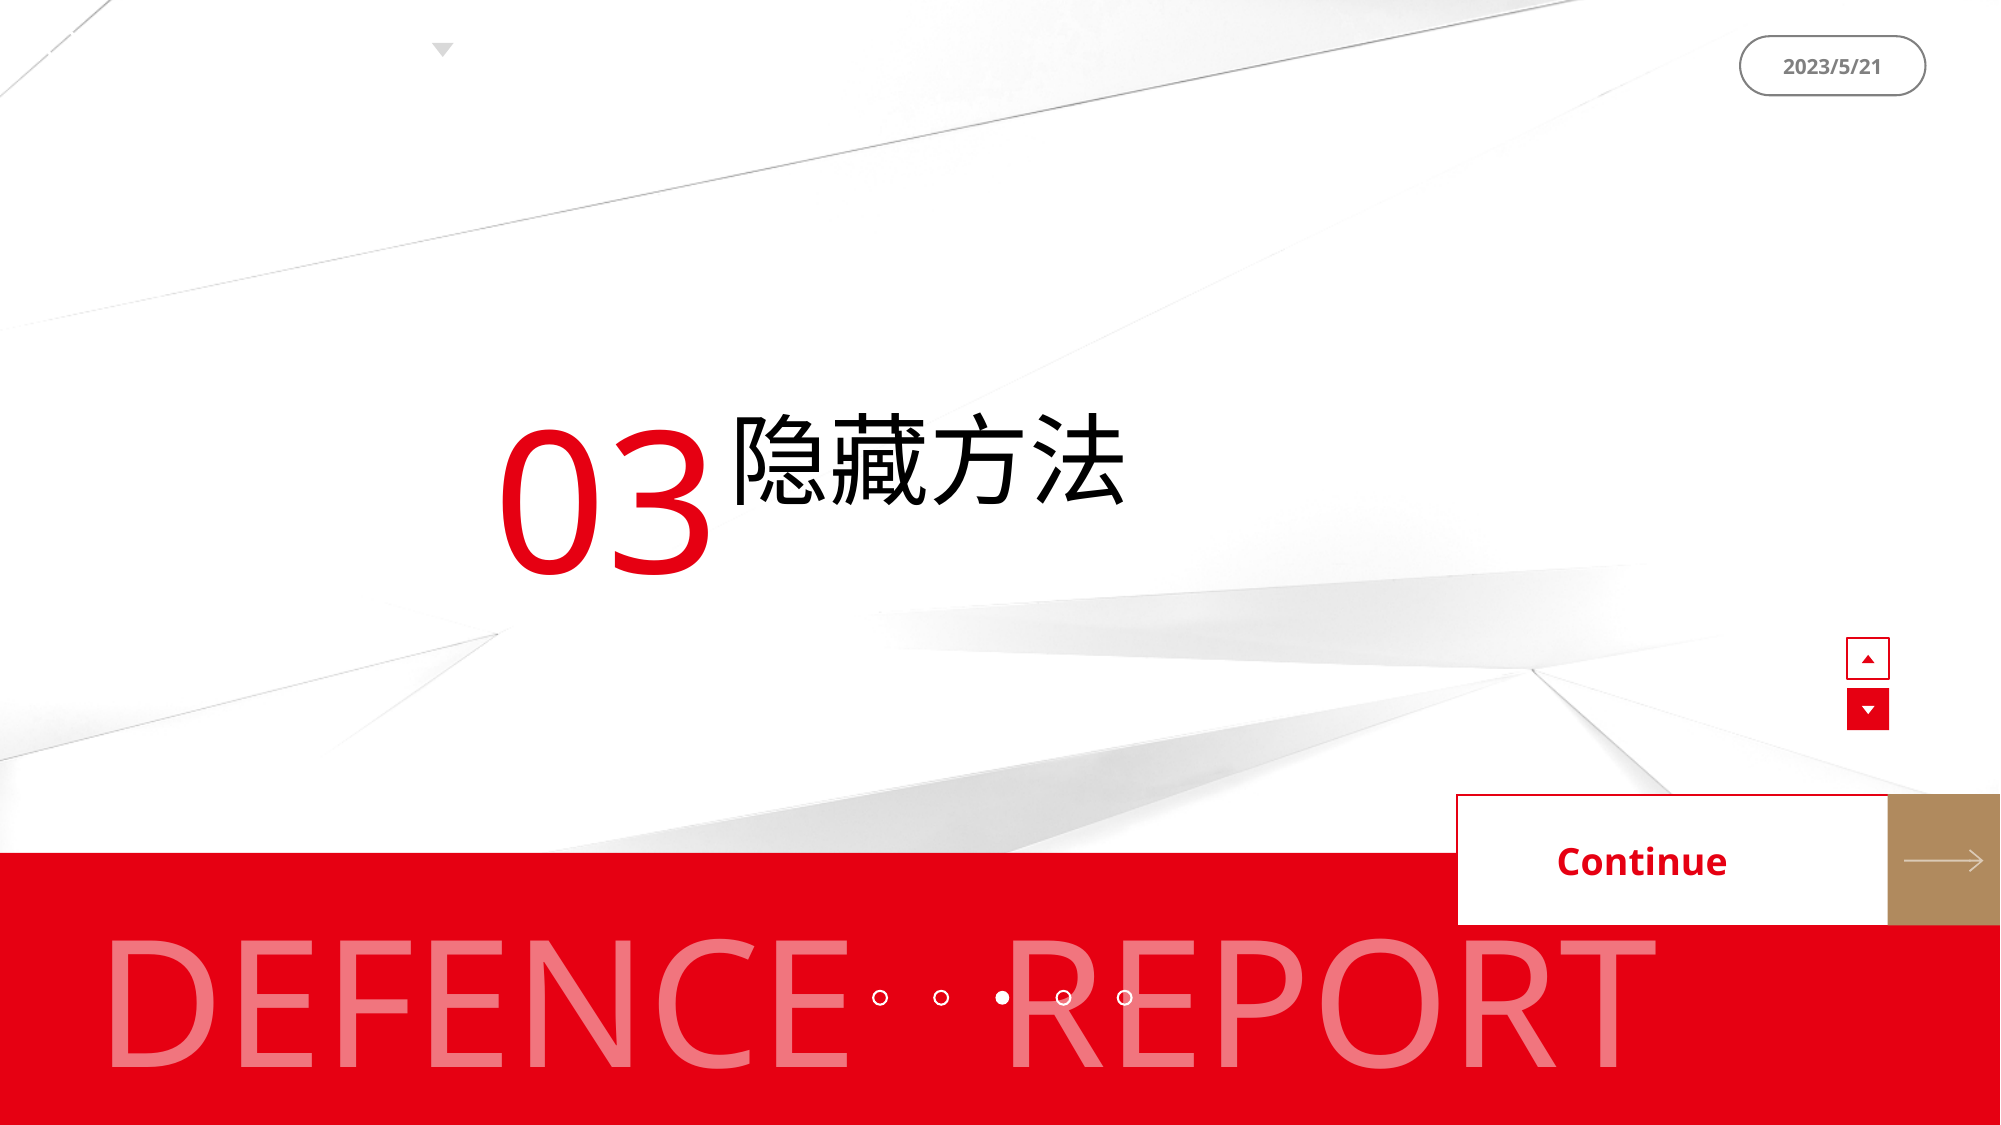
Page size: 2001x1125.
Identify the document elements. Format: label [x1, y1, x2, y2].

text_box [1740, 36, 1926, 96]
text_box [432, 366, 1563, 622]
picture [0, 0, 2000, 1125]
text_box [1821, 662, 1915, 705]
text_box [46, 29, 81, 64]
